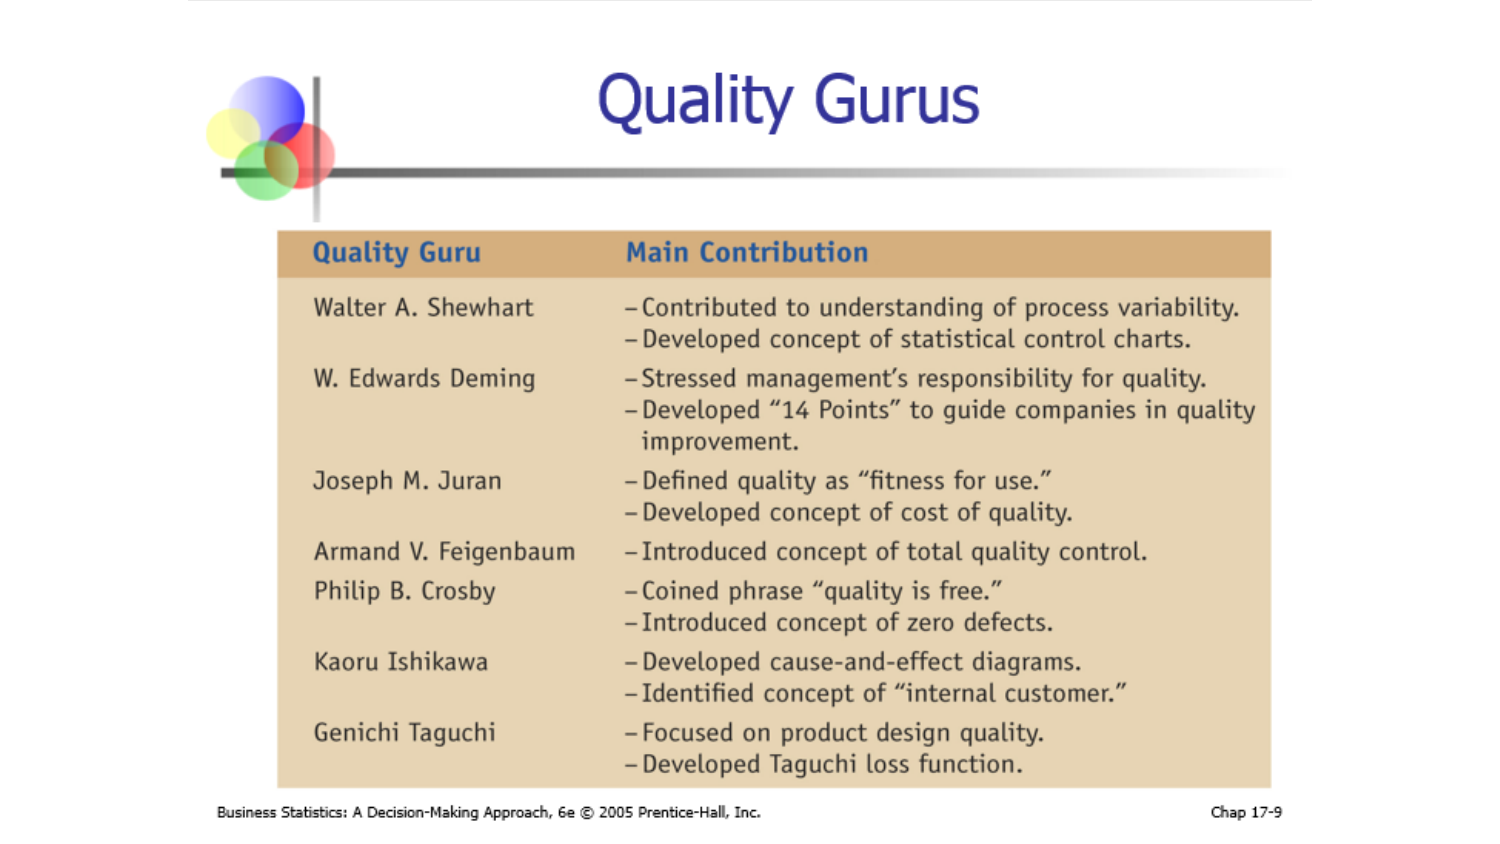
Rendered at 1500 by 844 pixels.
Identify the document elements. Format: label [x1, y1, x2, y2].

picture [187, 0, 1313, 844]
